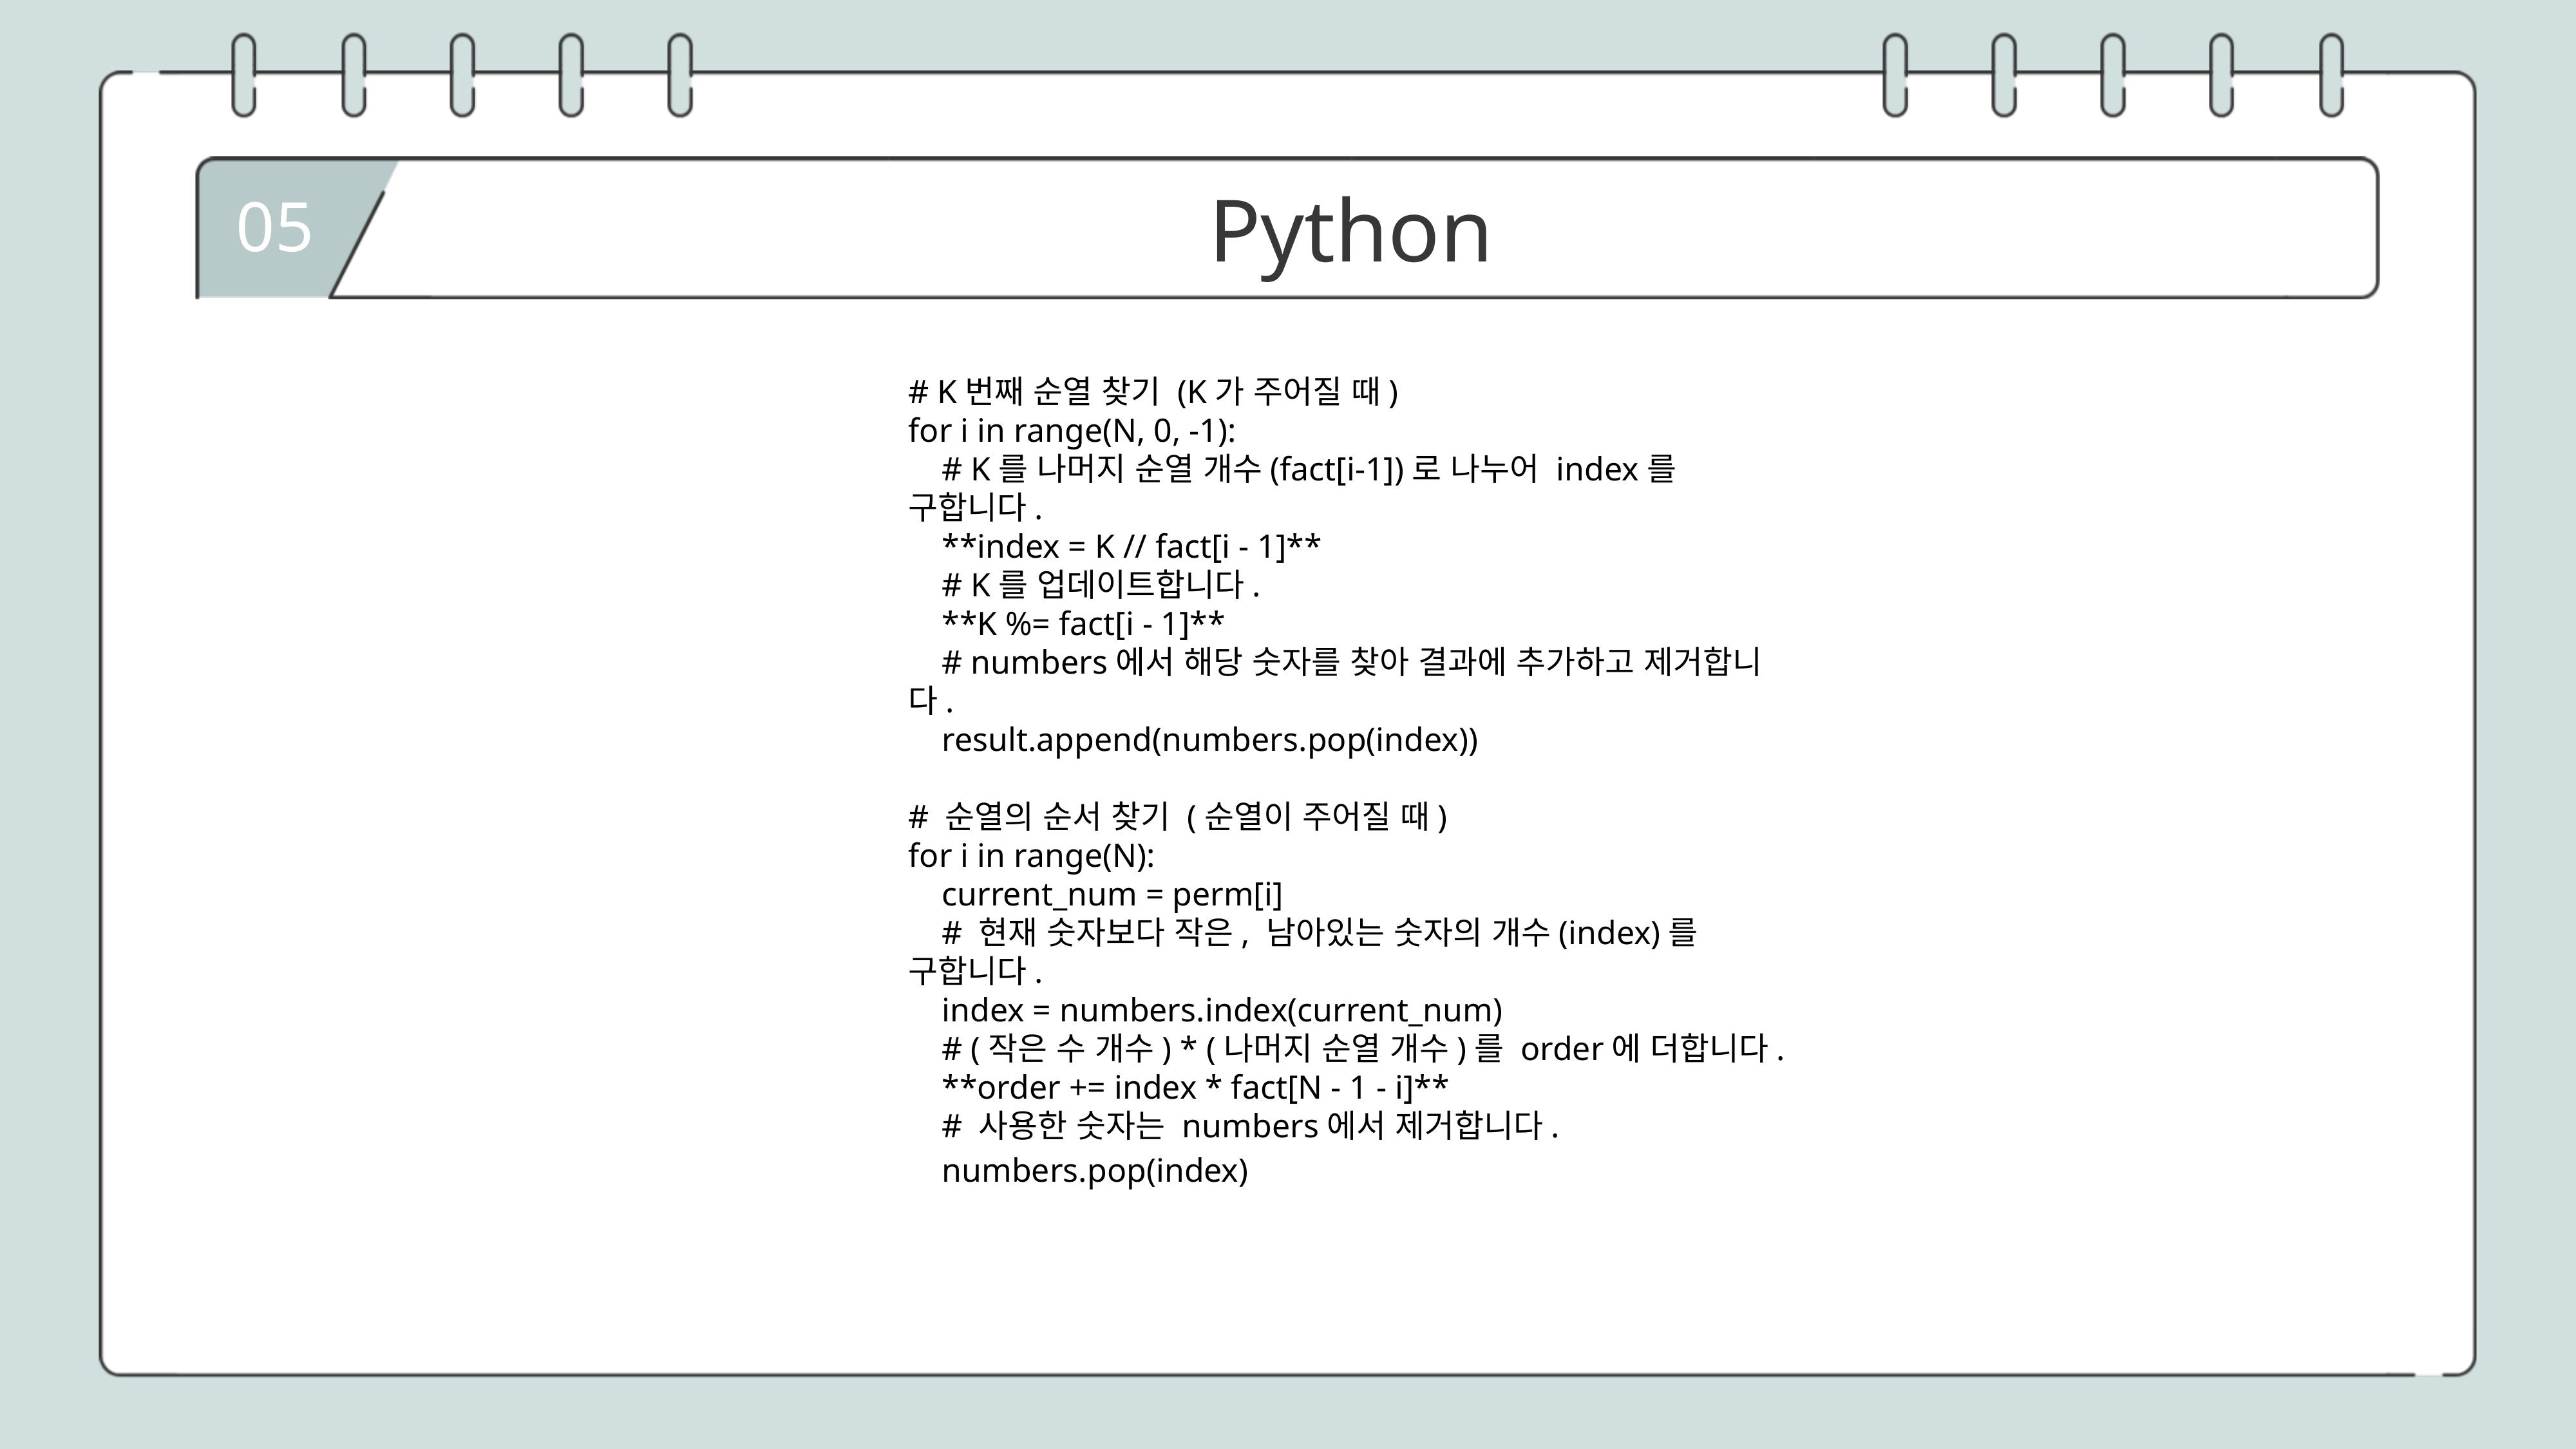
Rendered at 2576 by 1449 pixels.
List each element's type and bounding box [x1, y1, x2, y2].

picture [97, 32, 2479, 1379]
